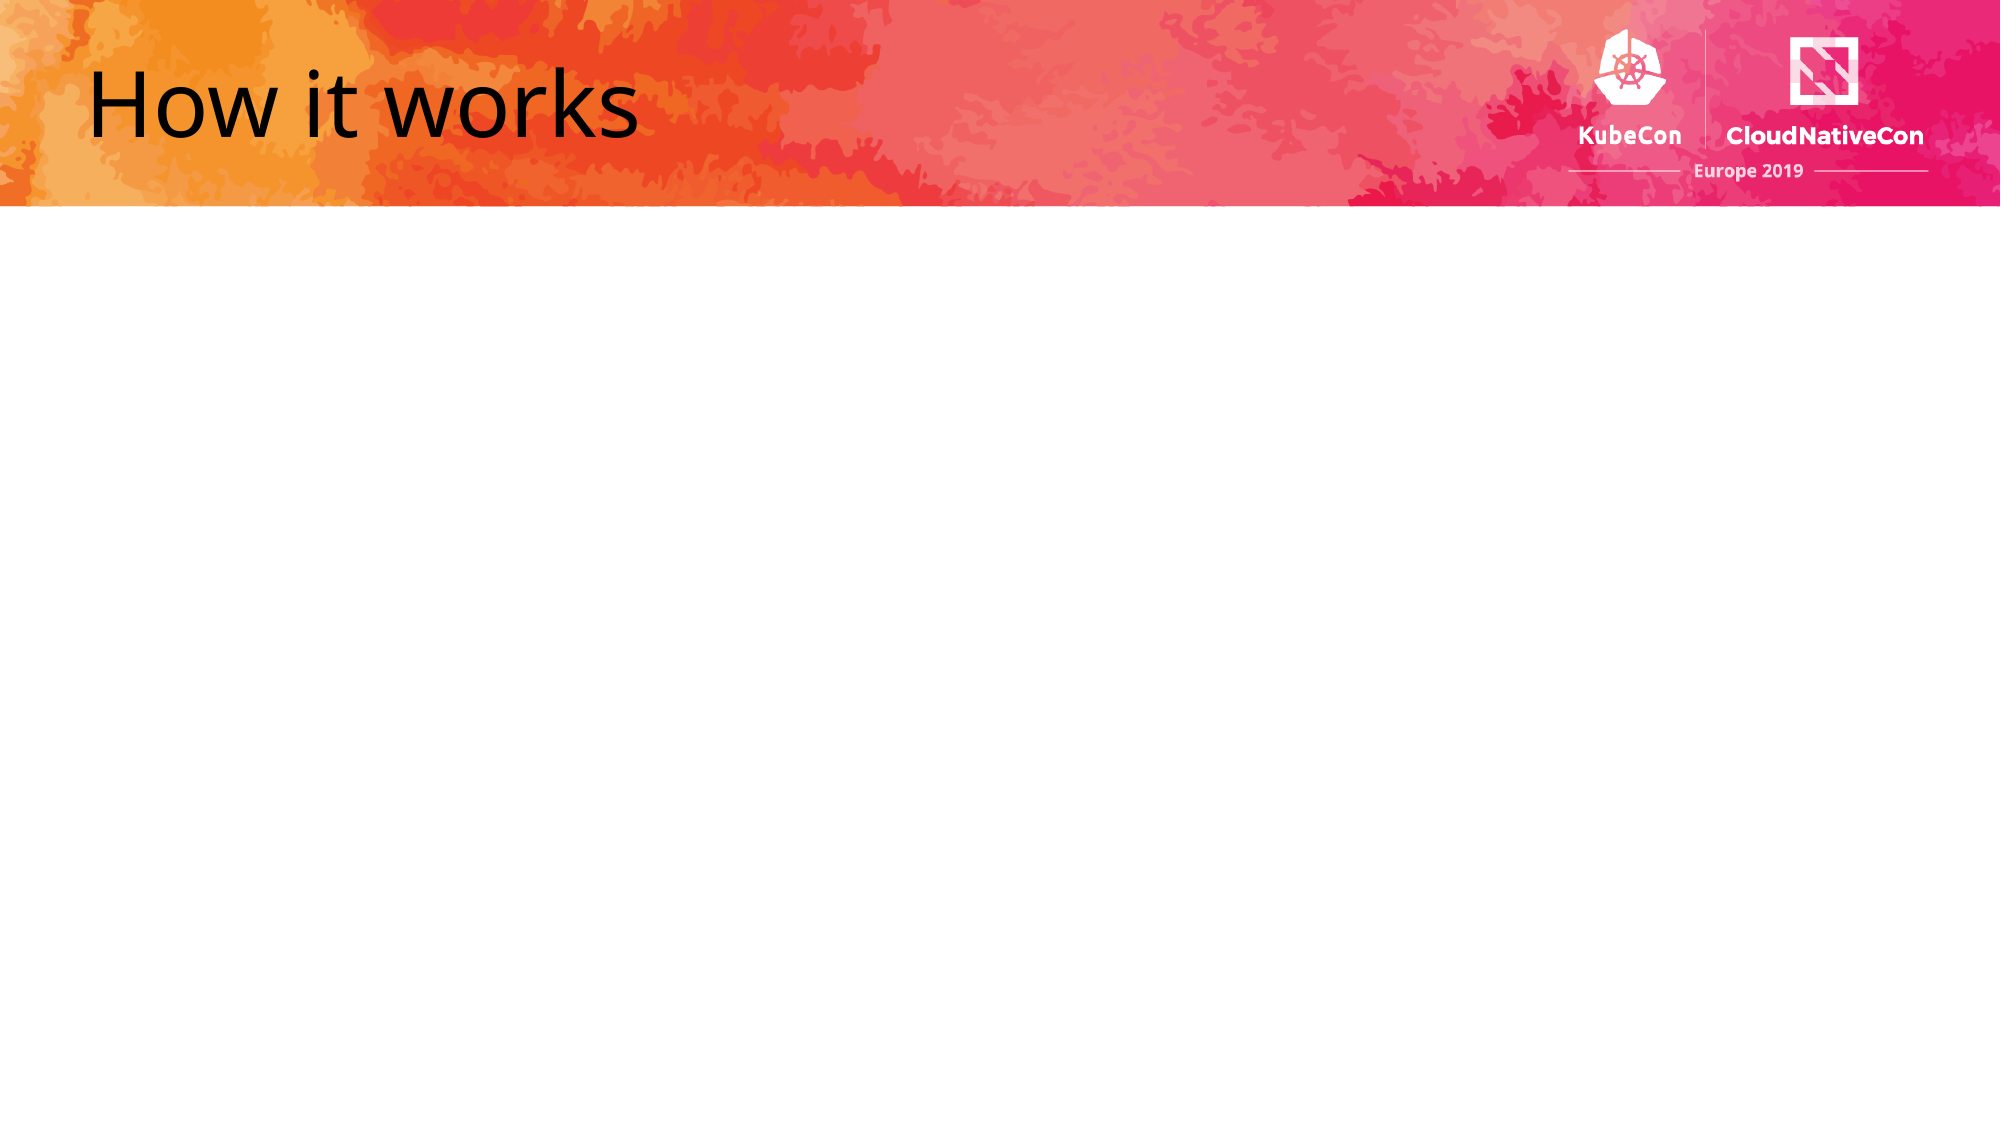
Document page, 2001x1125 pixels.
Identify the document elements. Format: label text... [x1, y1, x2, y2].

picture [0, 0, 2000, 1125]
title How it works [70, 0, 1796, 217]
